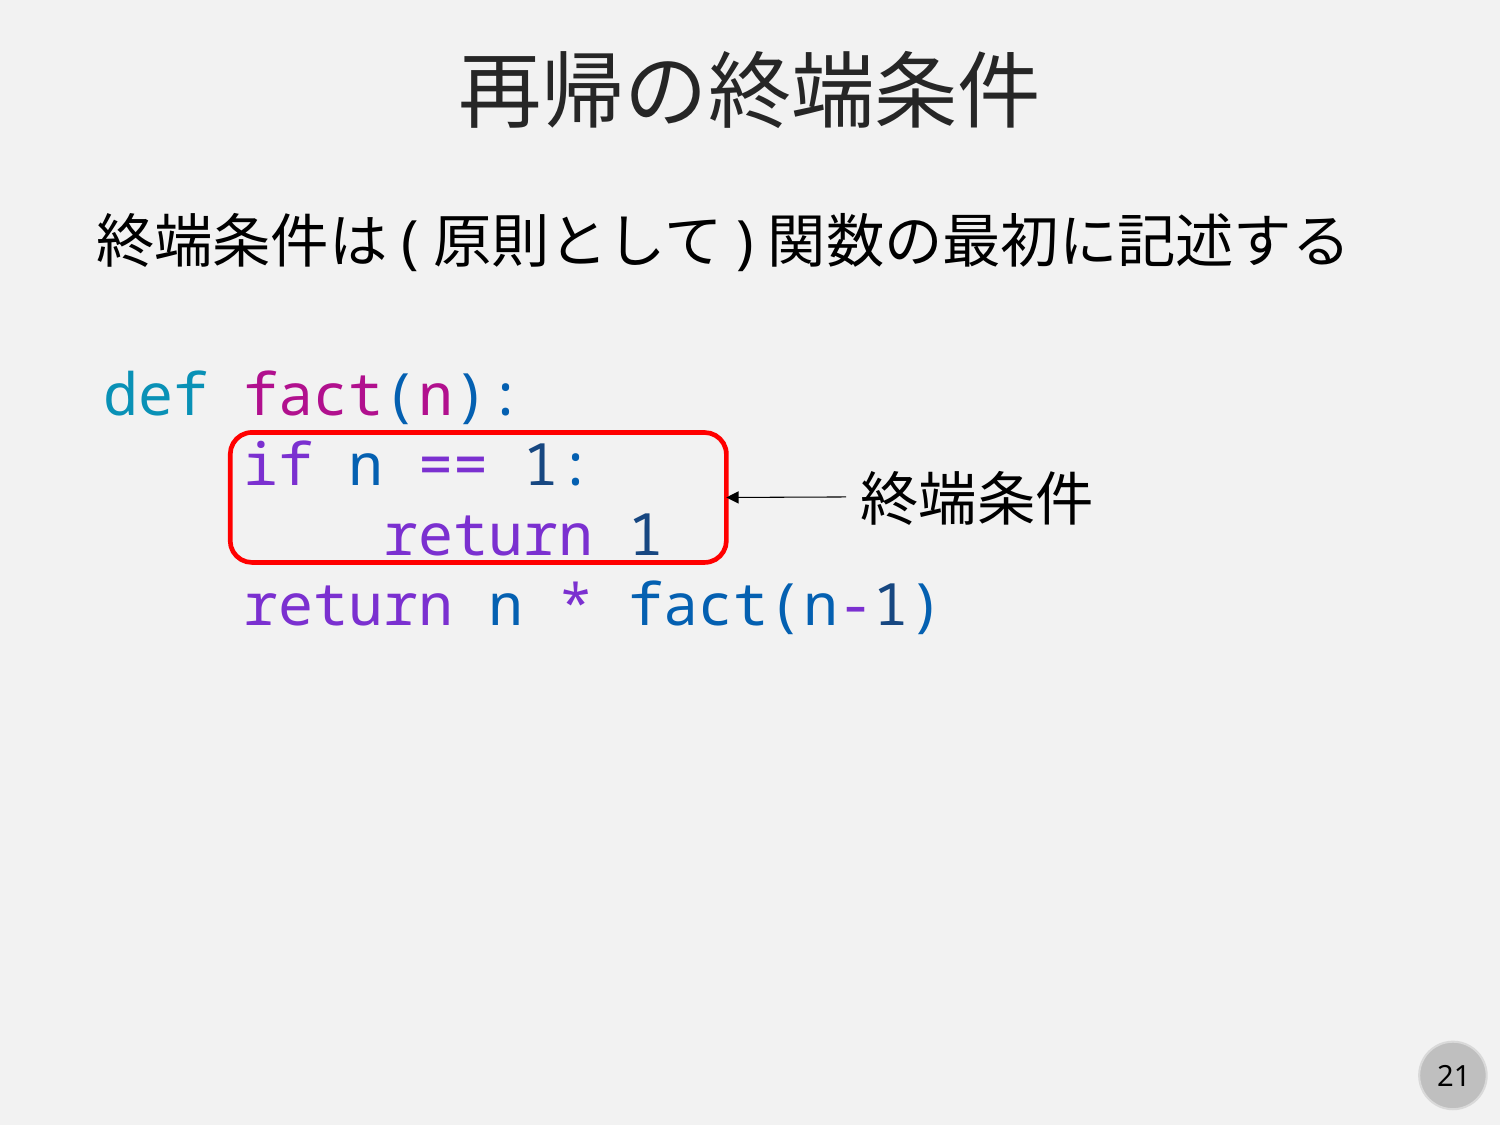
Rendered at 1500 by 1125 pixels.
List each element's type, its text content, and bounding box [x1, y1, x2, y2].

text_box 終端条件 [846, 454, 1109, 540]
text_box def fact(n): if n == 1: return 1 return n * fact(n-1) [88, 349, 1046, 645]
list 再帰の終端条件 [0, 31, 1500, 155]
text_box 終端条件は(原則として)関数の最初に記述する [81, 196, 1366, 281]
text_box [229, 431, 728, 564]
